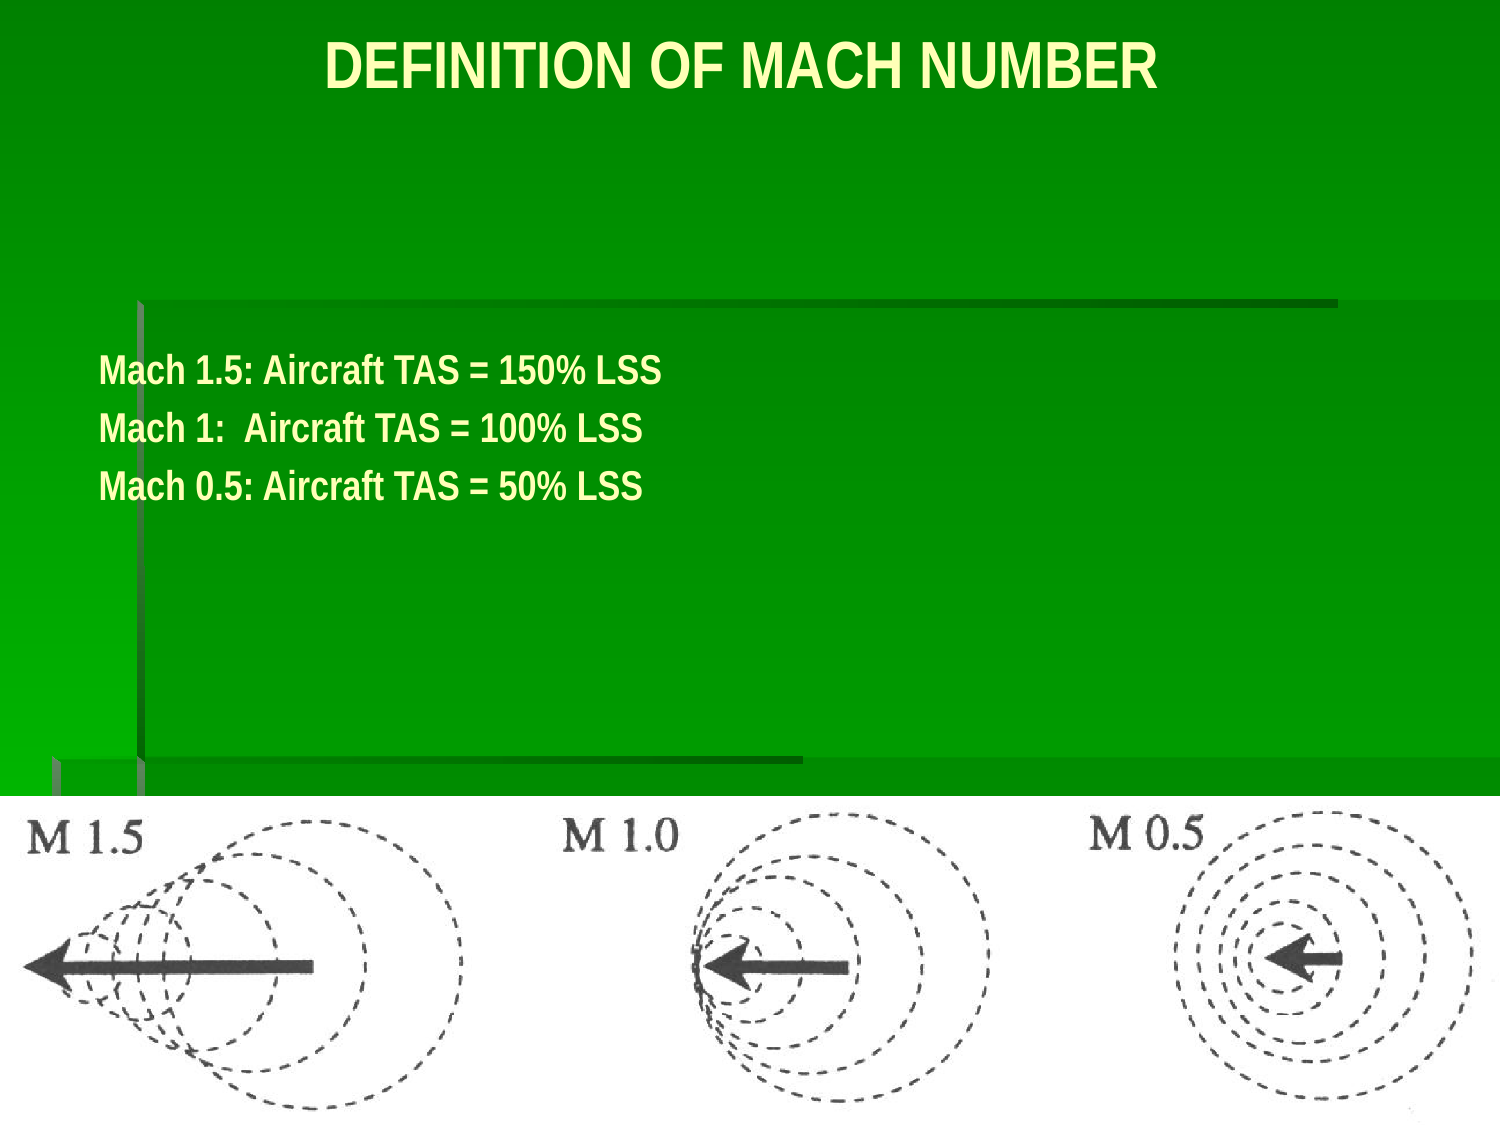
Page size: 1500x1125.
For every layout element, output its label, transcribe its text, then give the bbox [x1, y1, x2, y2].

text_box Mach 1.5: Aircraft TAS = 150% LSS Mach 1: Aircraft TAS = 100% LSS Mach 0.5: Aircraft TAS = 50% LSS [83, 334, 681, 520]
title DEFINITION OF MACH NUMBER [218, 11, 1267, 114]
picture [0, 795, 1500, 1125]
